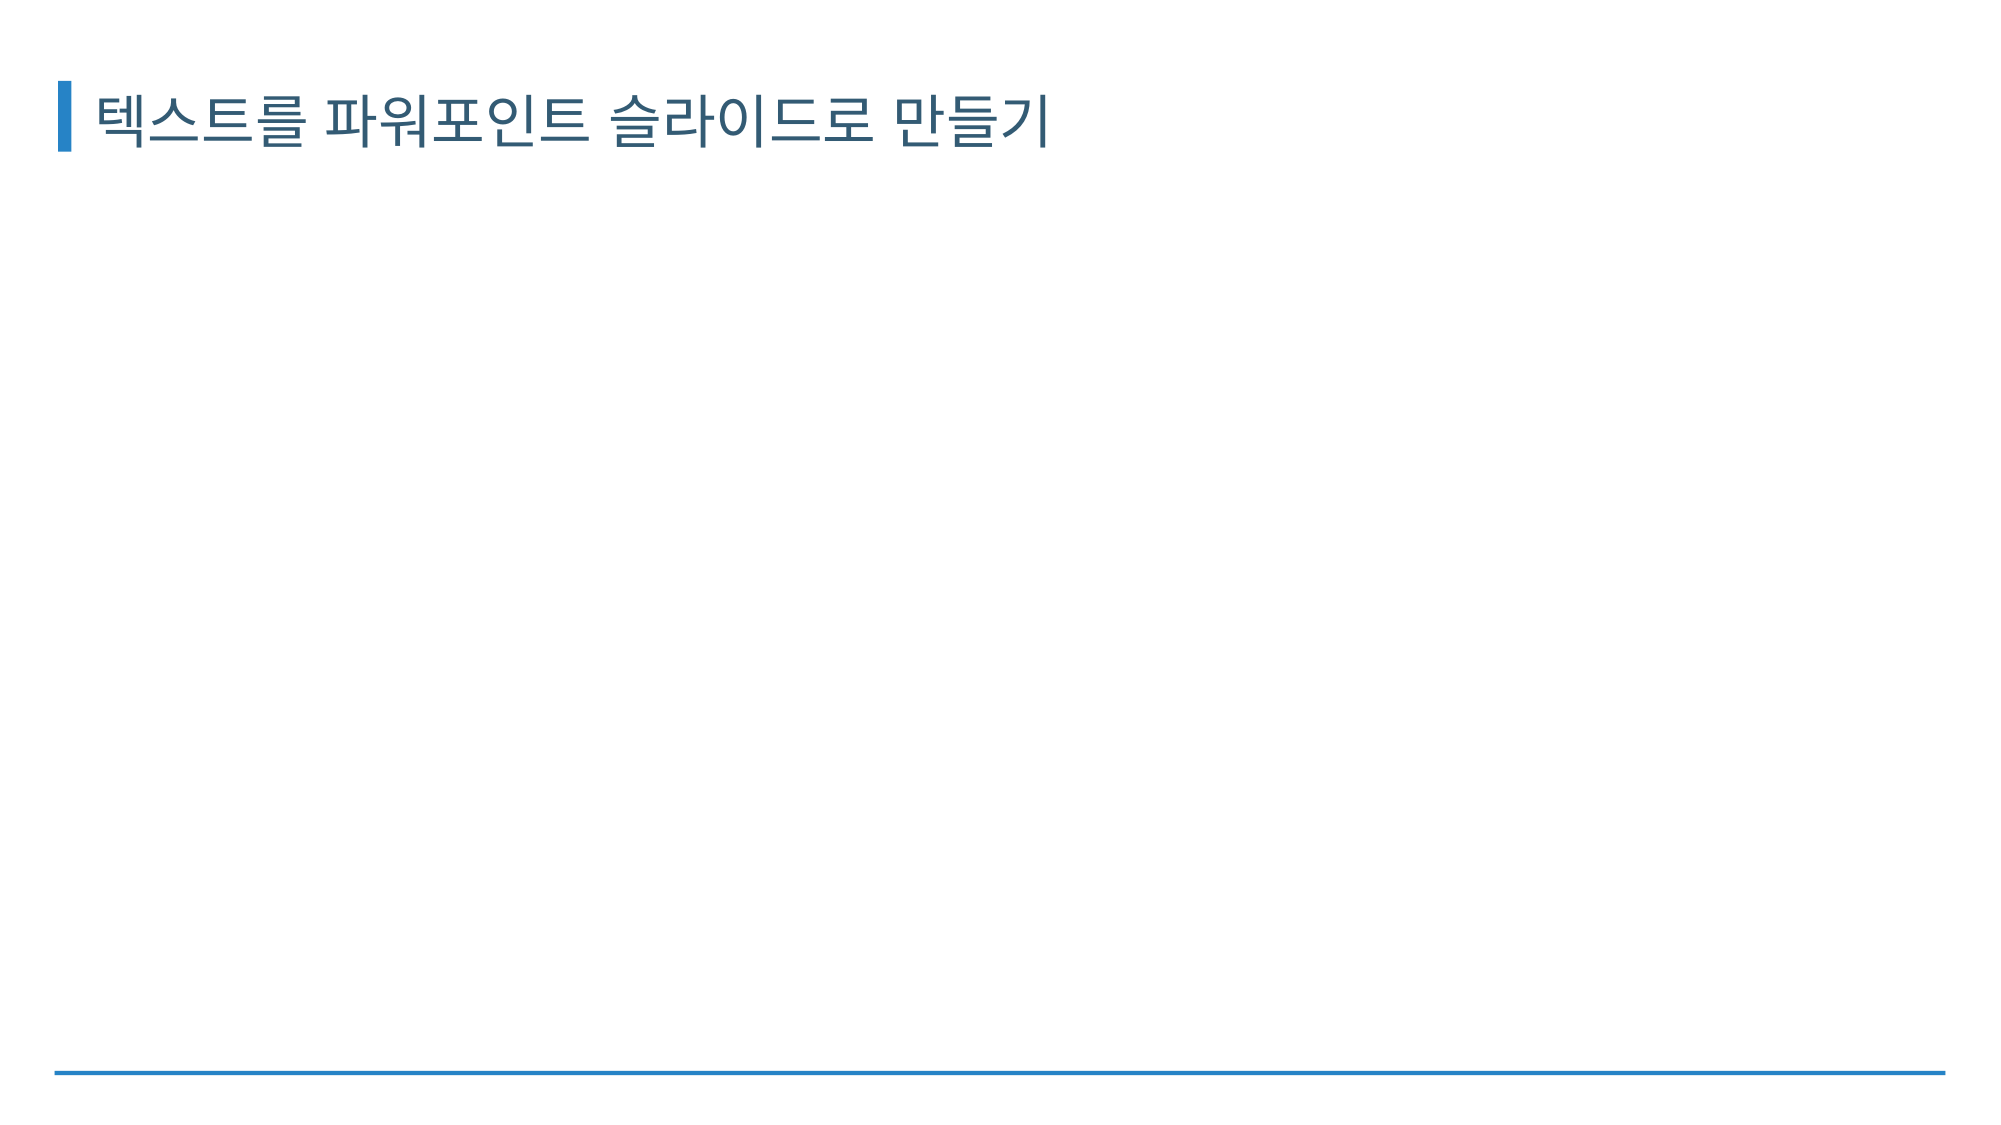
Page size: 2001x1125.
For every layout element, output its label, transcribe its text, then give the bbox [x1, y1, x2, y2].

title 텍스트를 파워포인트 슬라이드로 만들기 [79, 67, 1942, 165]
